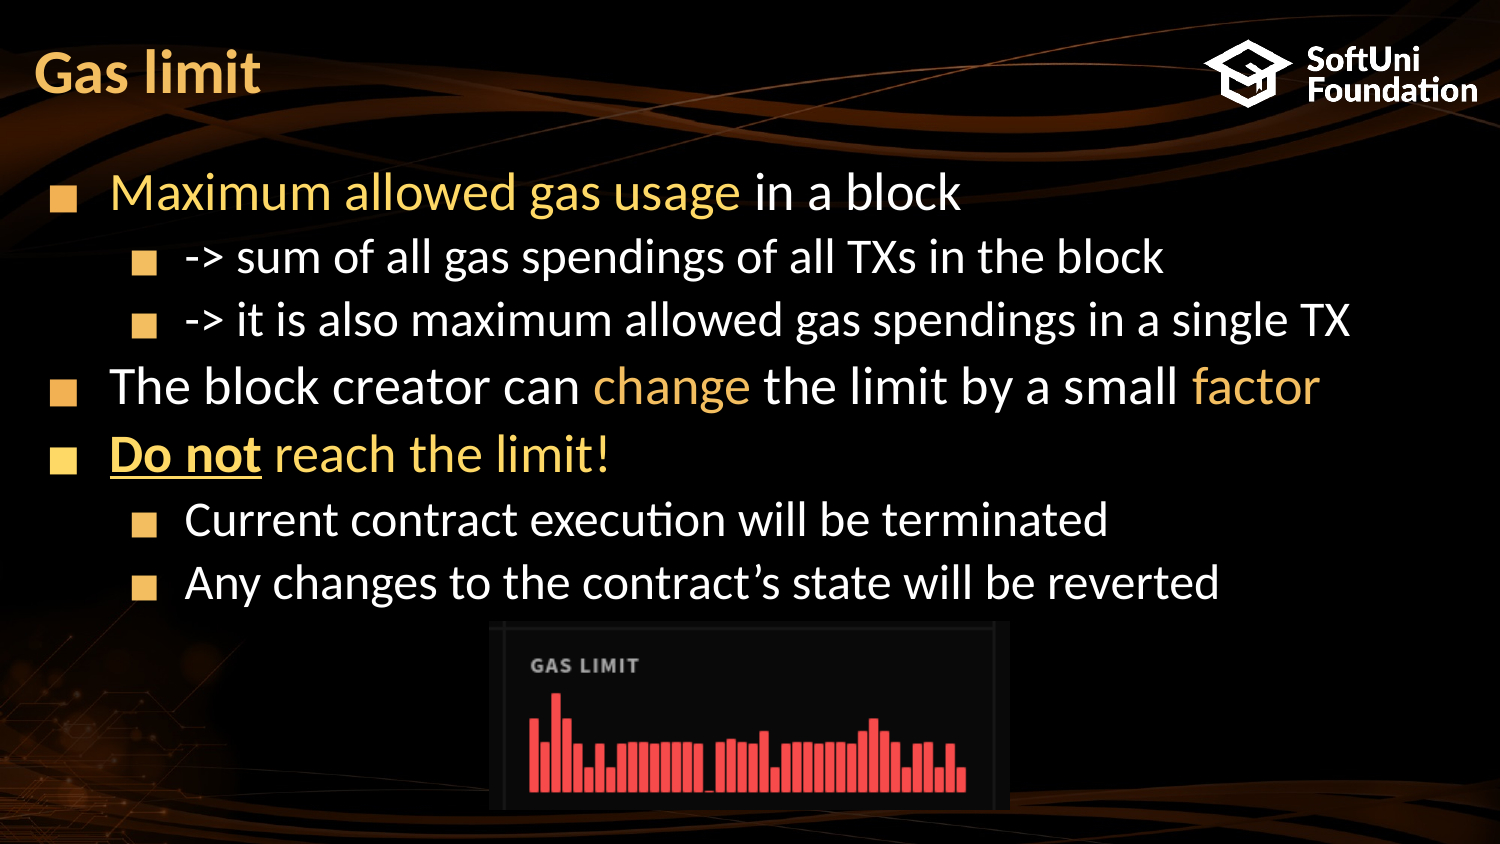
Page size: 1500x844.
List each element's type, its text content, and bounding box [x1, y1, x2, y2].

list Maximum allowed gas usage in a block -> sum of all gas spendings of all TXs in the block -> it is also maximum allowed gas spendings in a single TX The block creator can change the limit by a small factor Do not reach the limit! Current contract execution will be terminated Any changes to the contract’s state will be reverted [23, 141, 1477, 586]
title Gas limit [23, 4, 1202, 142]
picture [0, 0, 1500, 844]
